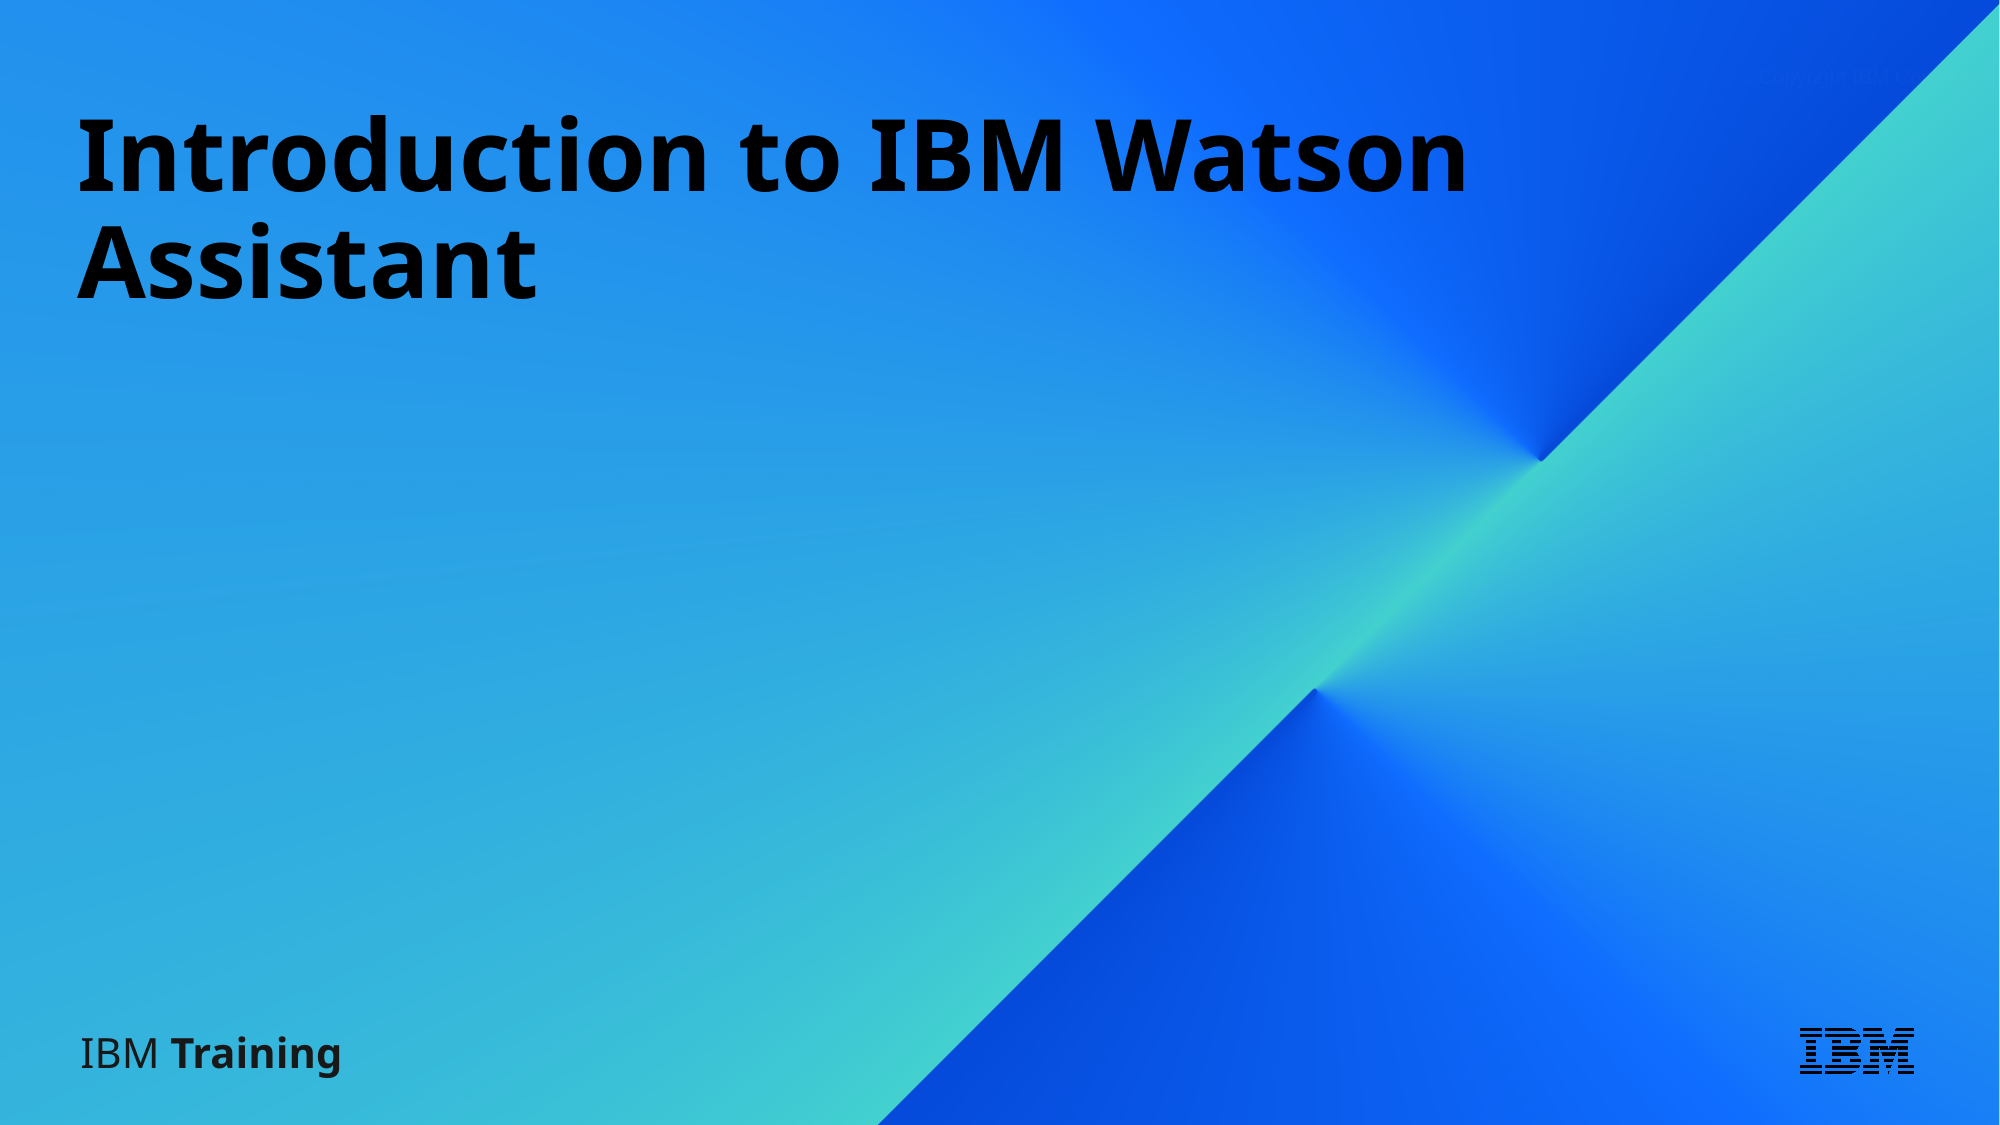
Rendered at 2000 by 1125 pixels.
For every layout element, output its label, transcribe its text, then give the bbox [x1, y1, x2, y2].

title Introduction to IBM Watson Assistant [62, 99, 1575, 719]
picture [0, 0, 2000, 1125]
